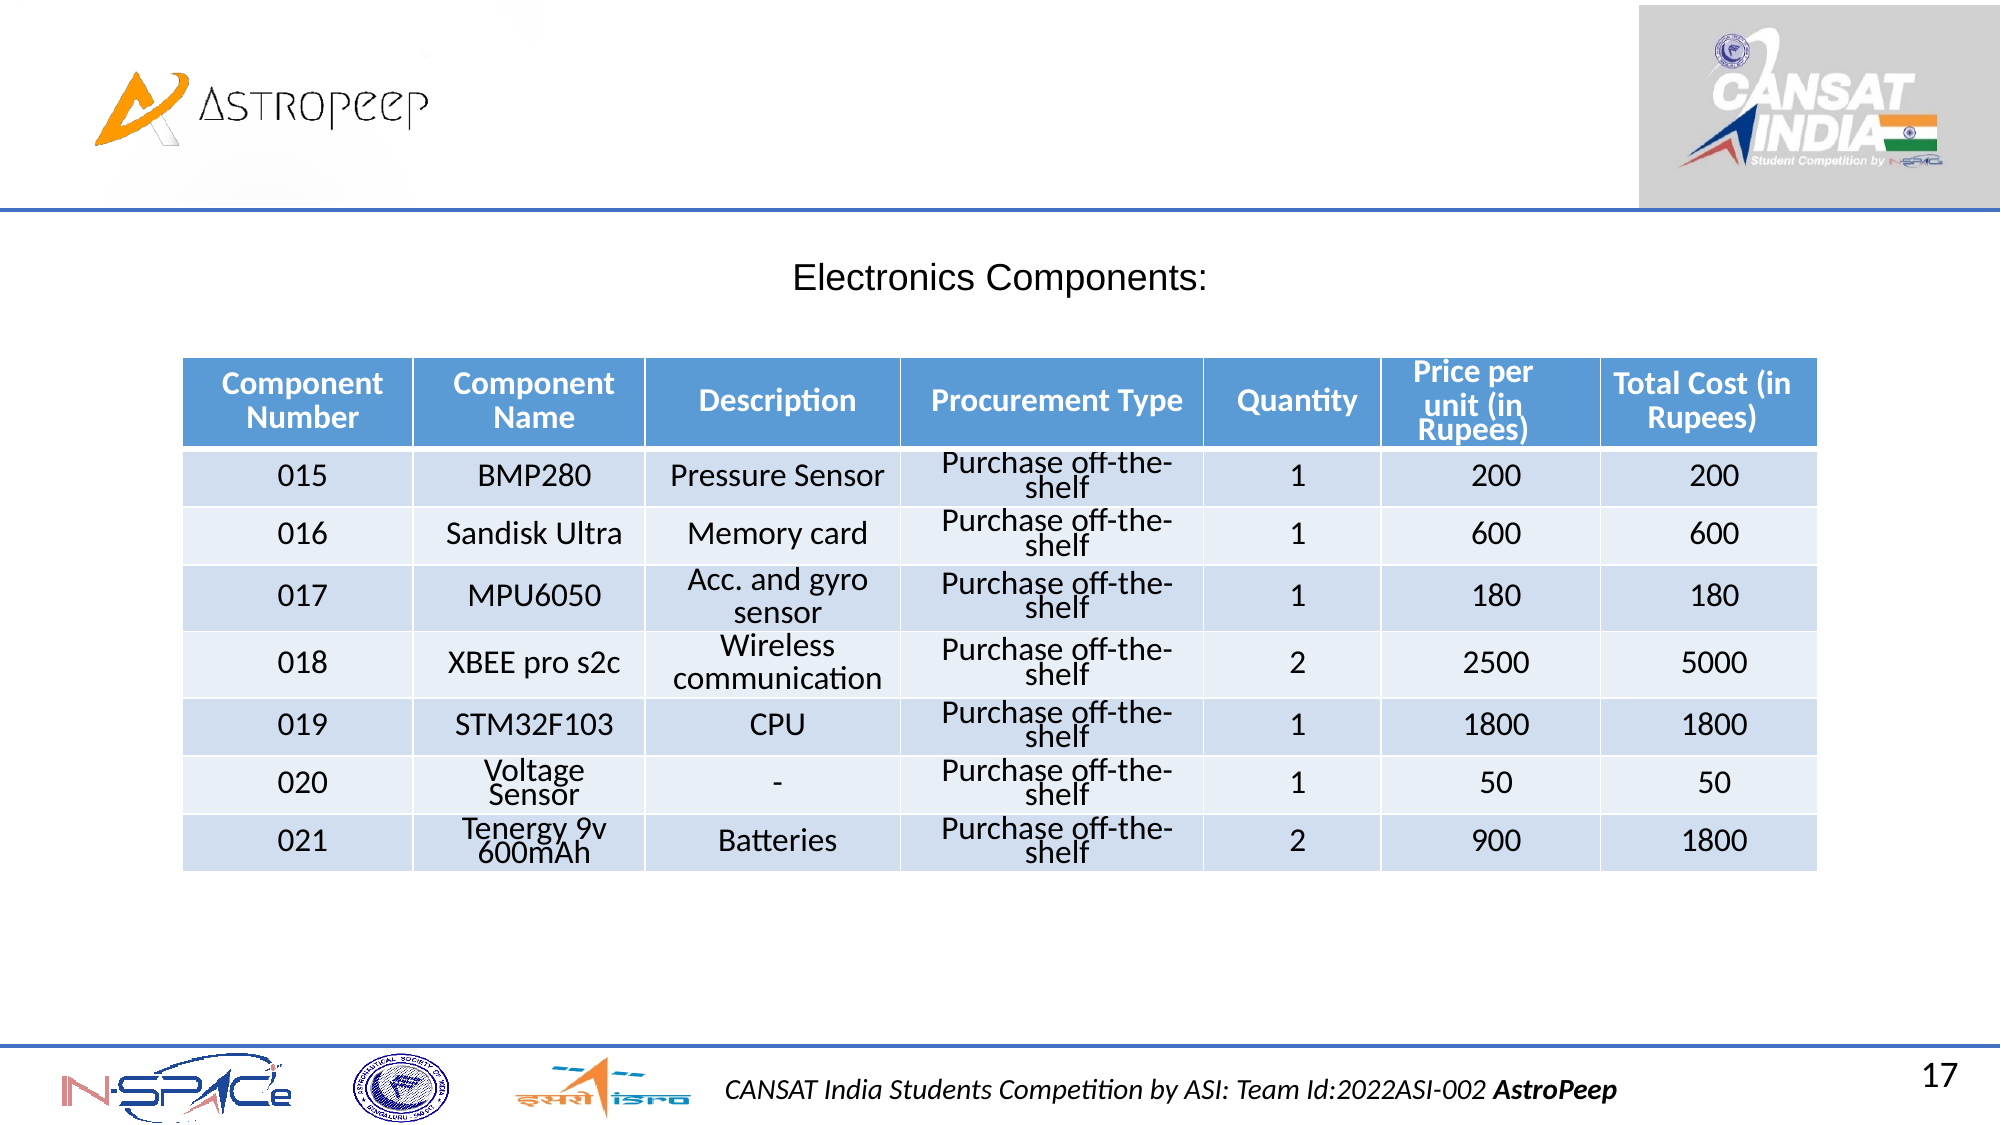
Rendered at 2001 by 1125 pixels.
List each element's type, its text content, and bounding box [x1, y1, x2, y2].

table_header Total Cost (in Rupees) [1601, 358, 1817, 446]
table_cell MPU6050 [414, 566, 644, 631]
table_cell Purchase off-the- shelf [901, 632, 1203, 697]
table_cell 200 [1601, 452, 1817, 506]
table_header Description [646, 358, 900, 446]
table_cell 1800 [1601, 699, 1817, 755]
table_cell Acc. and gyro sensor [646, 566, 900, 631]
table_cell Batteries [646, 815, 900, 871]
table_cell 017 [183, 566, 412, 631]
table_cell 1 [1204, 699, 1380, 755]
table_cell Purchase off-the- shelf [901, 699, 1203, 755]
slide_number 17 [1523, 1042, 1974, 1103]
picture [507, 1051, 703, 1124]
text_box Electronics Components: [776, 249, 1224, 306]
table_cell 2500 [1382, 632, 1600, 697]
table_cell BMP280 [414, 452, 644, 506]
picture [352, 1051, 450, 1124]
table_header Procurement Type [901, 358, 1203, 446]
table_cell 019 [183, 699, 412, 755]
table_cell 1800 [1382, 699, 1600, 755]
table_cell CPU [646, 699, 900, 755]
table_cell 600 [1382, 508, 1600, 564]
table_cell 1 [1204, 508, 1380, 564]
table_cell 180 [1601, 566, 1817, 631]
table_cell Purchase off-the- shelf [901, 508, 1203, 564]
table_header Component Name [414, 358, 644, 446]
table_cell 1800 [1601, 815, 1817, 871]
table_cell 2 [1204, 815, 1380, 871]
table_cell 016 [183, 508, 412, 564]
table_cell 1 [1204, 757, 1380, 813]
table_cell 900 [1382, 815, 1600, 871]
table_cell 50 [1382, 757, 1600, 813]
table_cell Memory card [646, 508, 900, 564]
table_cell 1 [1204, 452, 1380, 506]
table_cell 015 [183, 452, 412, 506]
table_cell - [646, 757, 900, 813]
table_header Component Number [183, 358, 412, 446]
table_cell Purchase off-the- shelf [901, 566, 1203, 631]
table_cell XBEE pro s2c [414, 632, 644, 697]
table_cell 2 [1204, 632, 1380, 697]
table_cell 50 [1601, 757, 1817, 813]
table_header Price per unit (in Rupees) [1382, 358, 1600, 446]
table_cell 200 [1382, 452, 1600, 506]
table_cell Purchase off-the- shelf [901, 815, 1203, 871]
table_cell 021 [183, 815, 412, 871]
table_cell 5000 [1601, 632, 1817, 697]
table_cell STM32F103 [414, 699, 644, 755]
table_cell Voltage Sensor [414, 757, 644, 813]
table_cell 018 [183, 632, 412, 697]
table_cell Wireless communication [646, 632, 900, 697]
table_cell 020 [183, 757, 412, 813]
table_cell Pressure Sensor [646, 452, 900, 506]
table_cell Sandisk Ultra [414, 508, 644, 564]
table_cell Tenergy 9v 600mAh [414, 815, 644, 871]
picture [1639, 5, 2000, 208]
table_header Quantity [1204, 358, 1380, 446]
table_cell 180 [1382, 566, 1600, 631]
table_cell Purchase off-the- shelf [901, 452, 1203, 506]
picture [59, 1052, 295, 1125]
table_cell 600 [1601, 508, 1817, 564]
table_cell 1 [1204, 566, 1380, 631]
table_cell Purchase off-the- shelf [901, 757, 1203, 813]
picture [18, 0, 538, 206]
